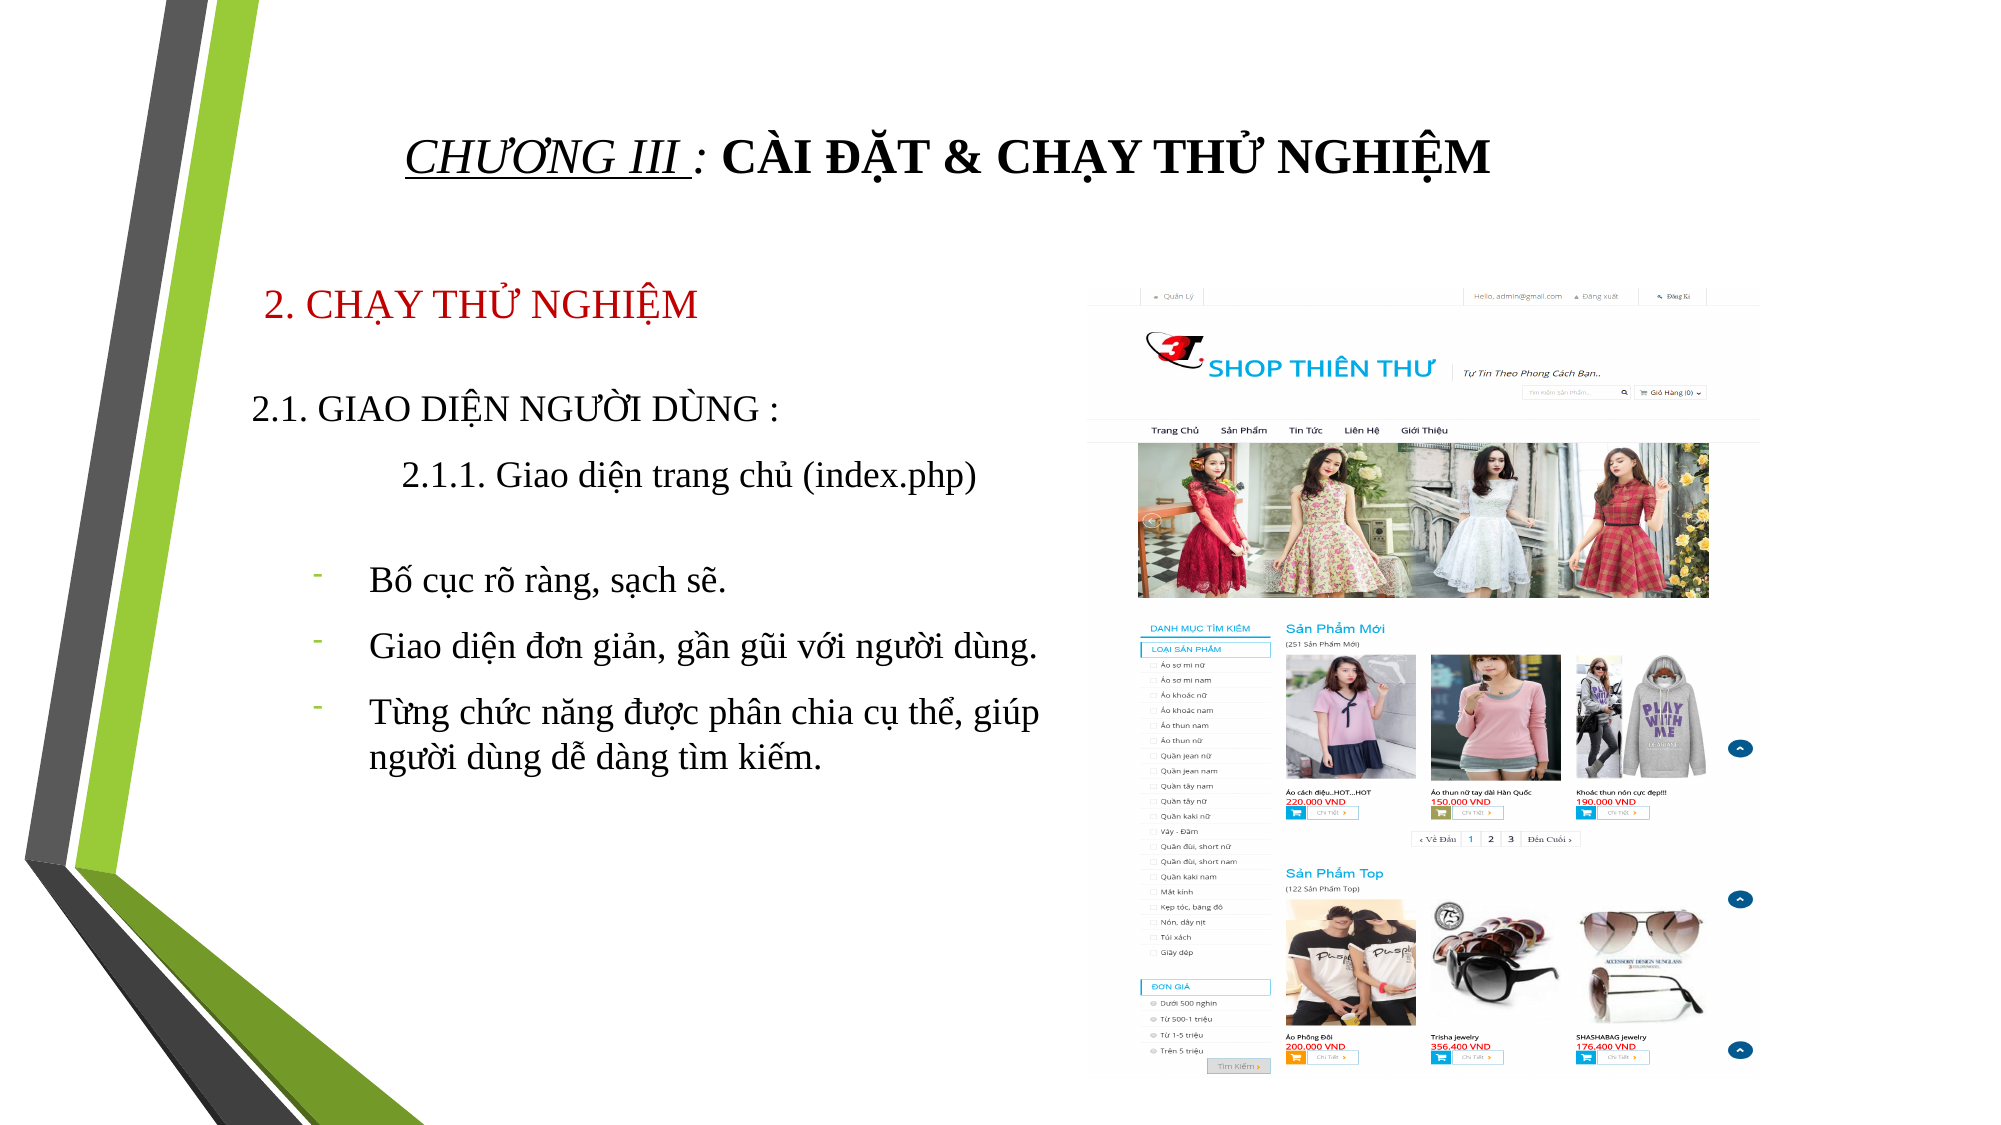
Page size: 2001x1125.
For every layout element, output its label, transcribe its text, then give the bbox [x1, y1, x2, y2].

text_box 2.1. GIAO DIỆN NGƯỜI DÙNG : 2.1.1. Giao diện trang chủ (index.php) [236, 376, 1044, 586]
text_box 2. CHẠY THỬ NGHIỆM [228, 198, 1035, 327]
picture [1086, 287, 1760, 1078]
title CHƯƠNG III : CÀI ĐẶT & CHẠY THỬ NGHIỆM [229, 93, 1667, 214]
text_box Bố cục rõ ràng, sạch sẽ. Giao diện đơn giản, gần gũi với người dùng. Từng chức năng được phân chia cụ thể, giúp người dùng dễ dàng tìm kiếm. [297, 547, 1086, 983]
